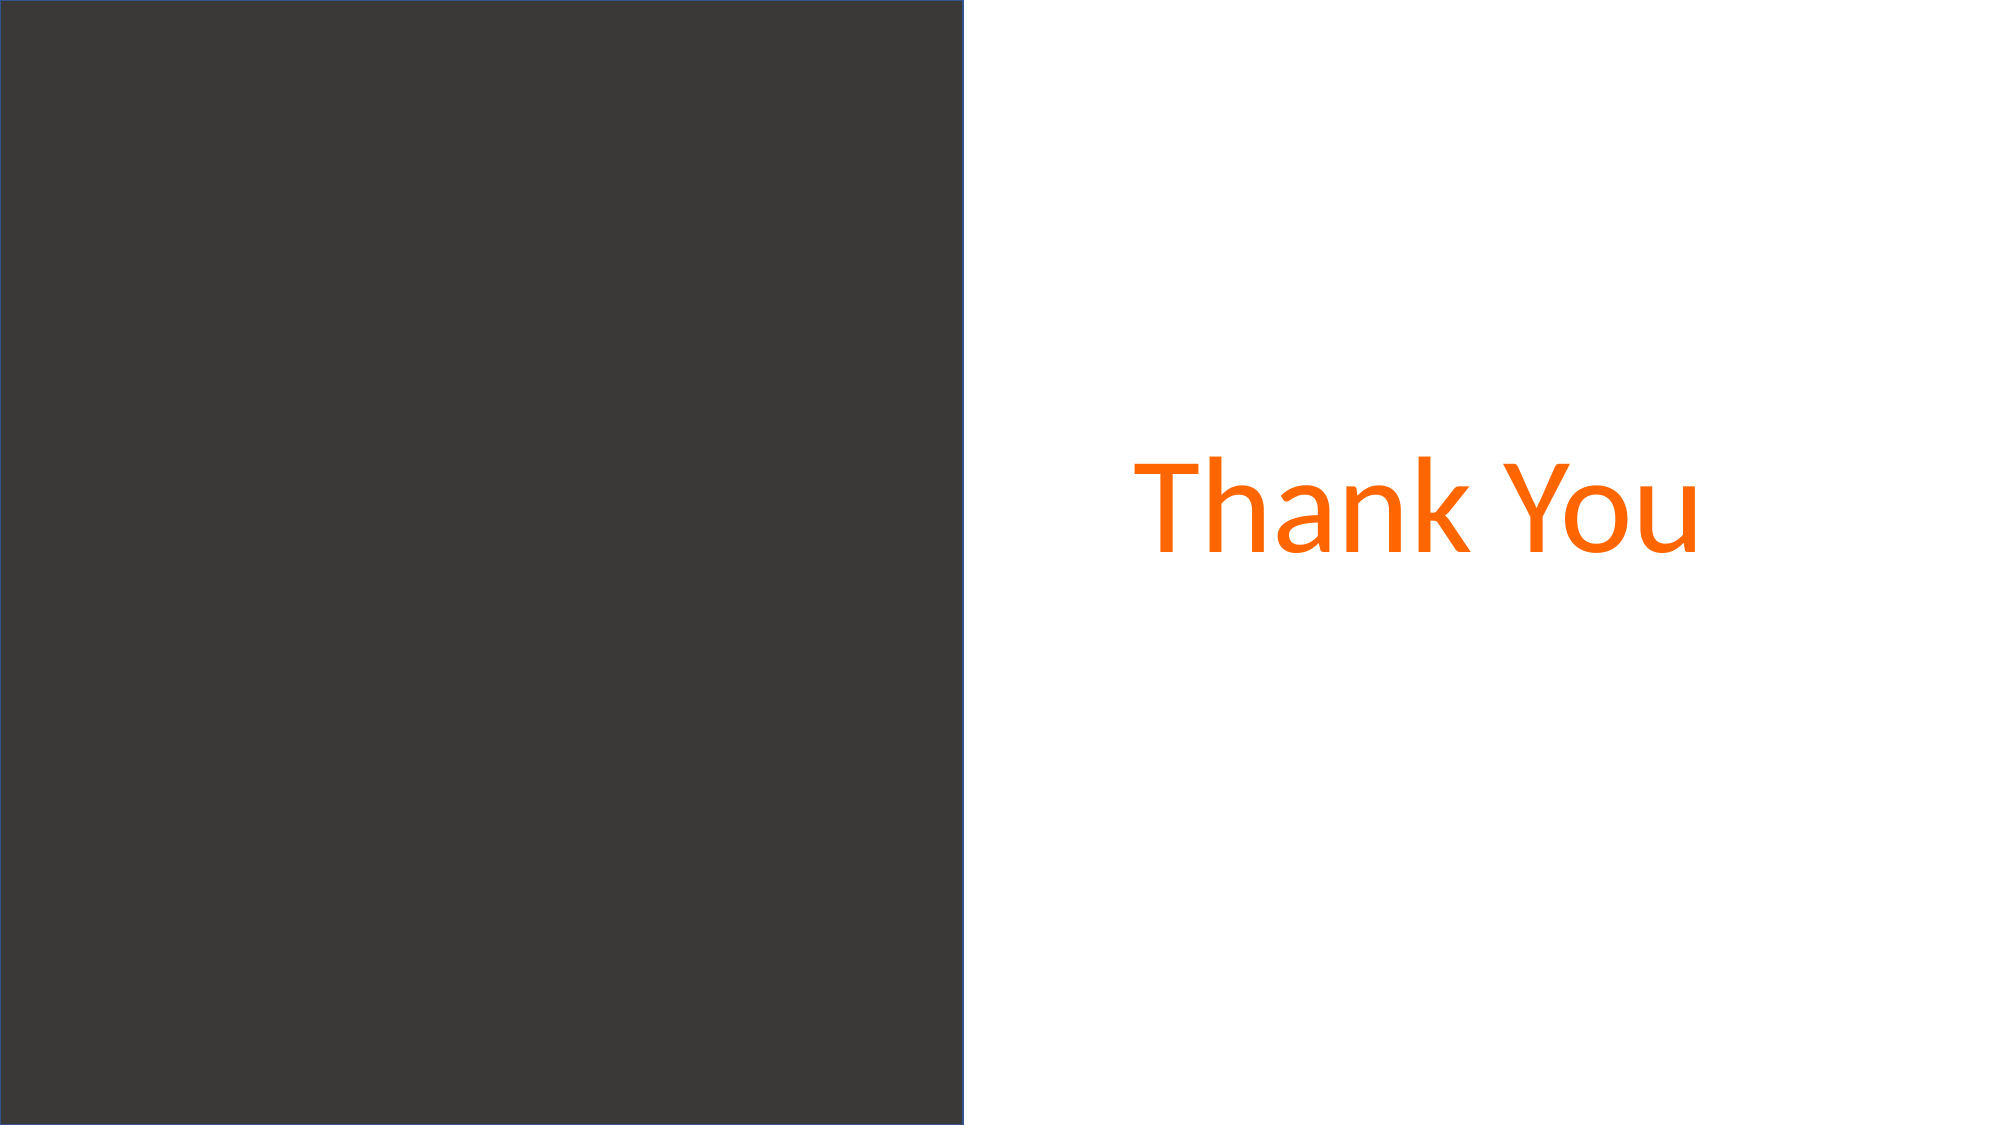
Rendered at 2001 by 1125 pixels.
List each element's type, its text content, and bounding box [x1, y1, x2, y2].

text_box [0, 0, 964, 1125]
subtitle Thank You [964, 426, 1876, 699]
